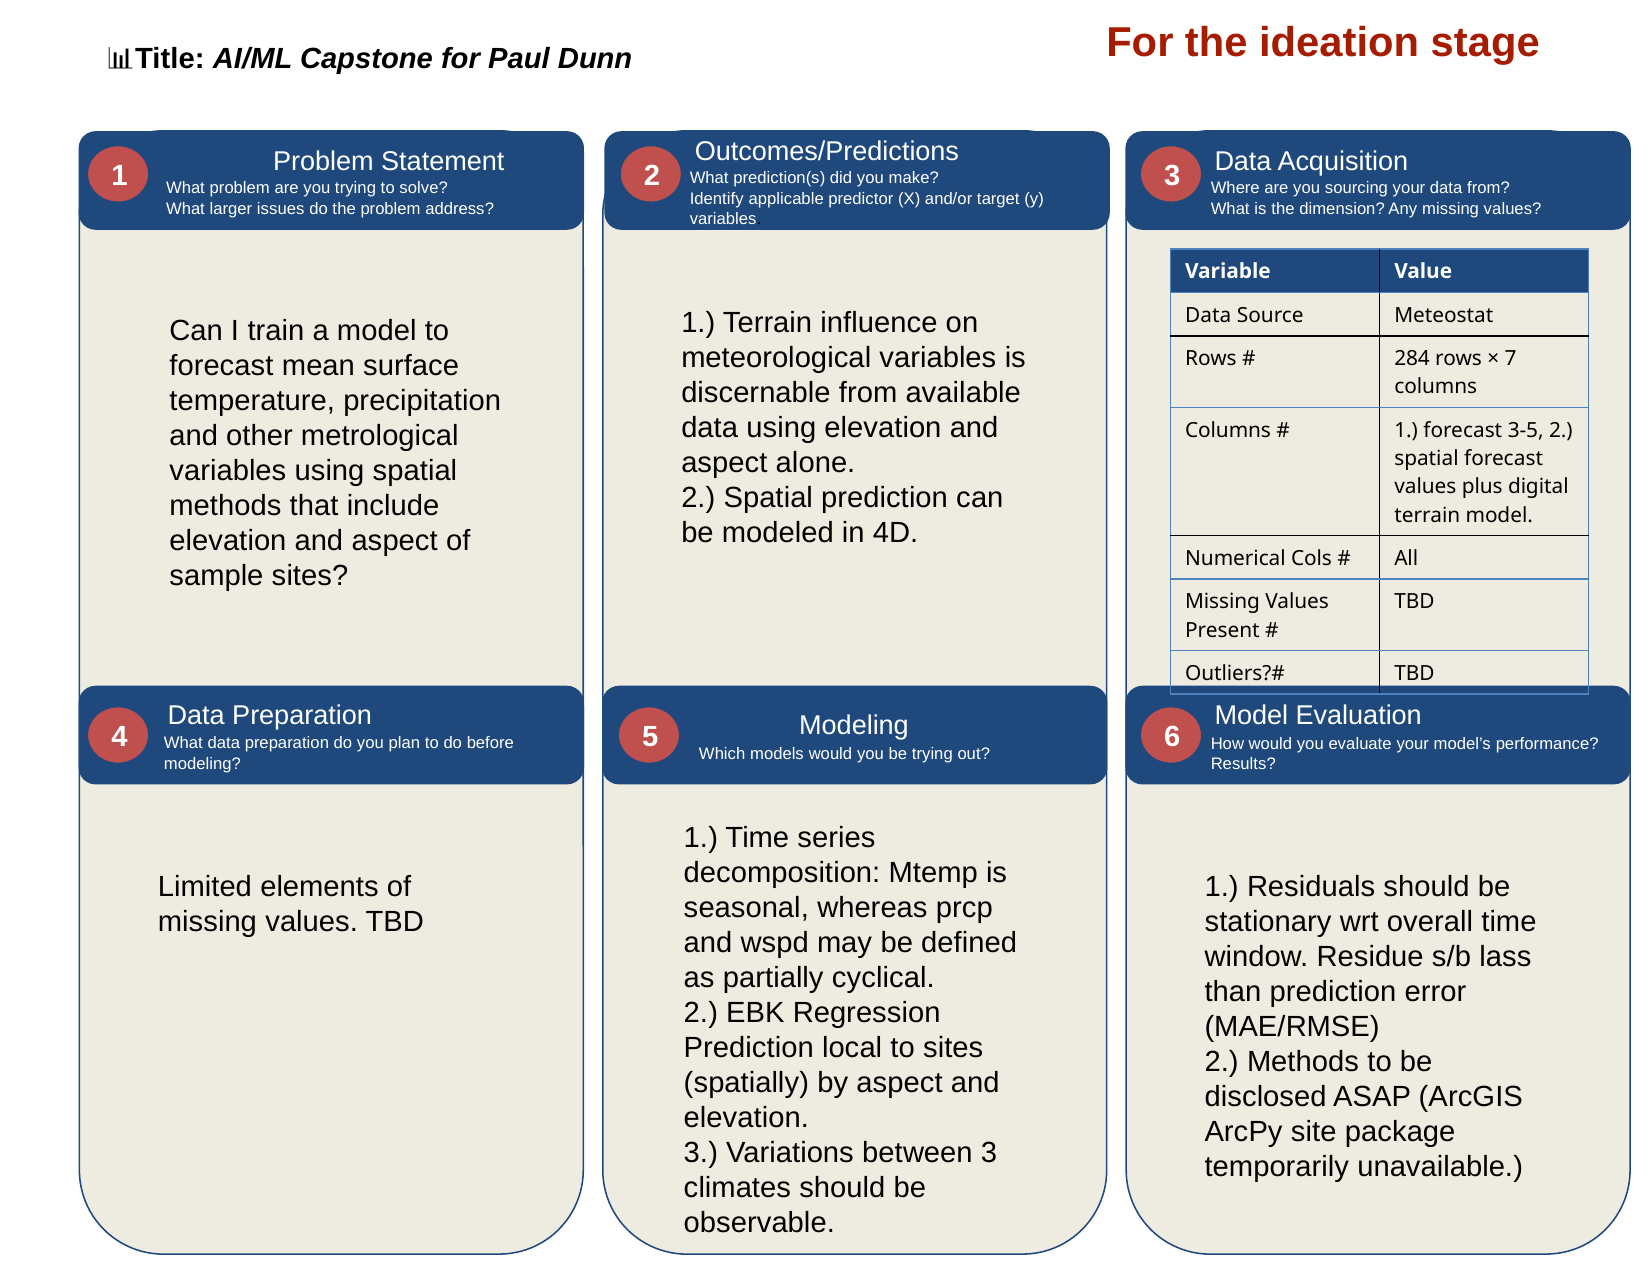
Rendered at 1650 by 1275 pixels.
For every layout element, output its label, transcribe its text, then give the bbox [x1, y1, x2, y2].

text_box Data Acquisition Where are you sourcing your data from? What is the dimension? Any missing values? [1126, 131, 1631, 230]
text_box Model Evaluation How would you evaluate your model’s performance? Results? [1126, 686, 1631, 784]
text_box 6 [1140, 706, 1202, 764]
table_cell Meteostat [1380, 293, 1588, 335]
table_cell Columns # [1171, 408, 1379, 535]
text_box [602, 770, 1107, 1255]
table_cell Missing Values Present # [1171, 580, 1379, 650]
text_box [79, 770, 584, 1255]
text_box Modeling Which models would you be trying out? [602, 686, 1107, 784]
table_header Value [1380, 250, 1588, 292]
table_cell Data Source [1171, 293, 1379, 335]
text_box 1.) Residuals should be stationary wrt overall time window. Residue s/b lass than prediction error (MAE/RMSE) 2.) Methods to be disclosed ASAP (ArcGIS ArcPy site package temporarily unavailable.) [1189, 852, 1567, 1149]
table_header Variable [1171, 250, 1379, 292]
text_box [1126, 214, 1631, 702]
text_box Data Preparation What data preparation do you plan to do before modeling? [79, 686, 584, 784]
table_cell TBD [1380, 651, 1588, 693]
text_box For the ideation stage [1091, 0, 1646, 100]
text_box 1.) Terrain influence on meteorological variables is discernable from available data using elevation and aspect alone. 2.) Spatial prediction can be modeled in 4D. [666, 288, 1044, 585]
table_cell TBD [1380, 580, 1588, 650]
text_box 1 [87, 145, 149, 203]
text_box Limited elements of missing values. TBD [142, 852, 520, 1149]
text_box 1.) Time series decomposition: Mtemp is seasonal, whereas prcp and wspd may be defined as partially cyclical. 2.) EBK Regression Prediction local to sites (spatially) by aspect and elevation. 3.) Variations between 3 climates should be observable. [668, 803, 1046, 1100]
table_cell Outliers?# [1171, 651, 1379, 693]
text_box 2 [620, 145, 682, 203]
text_box [602, 195, 1107, 701]
text_box 5 [618, 706, 680, 764]
text_box [79, 215, 584, 700]
table_cell All [1380, 536, 1588, 578]
text_box 📊Title: AI/ML Capstone for Paul Dunn [90, 24, 1109, 94]
table_cell Rows # [1171, 337, 1379, 407]
text_box 1 Problem Statement What problem are you trying to solve? What larger issues do the problem address? [79, 131, 584, 230]
table_cell 284 rows × 7 columns [1380, 337, 1588, 407]
text_box Can I train a model to forecast mean surface temperature, precipitation and other metrological variables using spatial methods that include elevation and aspect of sample sites? [154, 296, 532, 593]
text_box 4 [87, 706, 149, 764]
text_box 3 [1140, 145, 1202, 203]
table_cell Numerical Cols # [1171, 536, 1379, 578]
text_box [1126, 769, 1631, 1255]
table_cell 1.) forecast 3-5, 2.) spatial forecast values plus digital terrain model. [1380, 408, 1588, 535]
text_box Outcomes/Predictions What prediction(s) did you make? Identify applicable predictor (X) and/or target (y) variables. [605, 131, 1110, 230]
